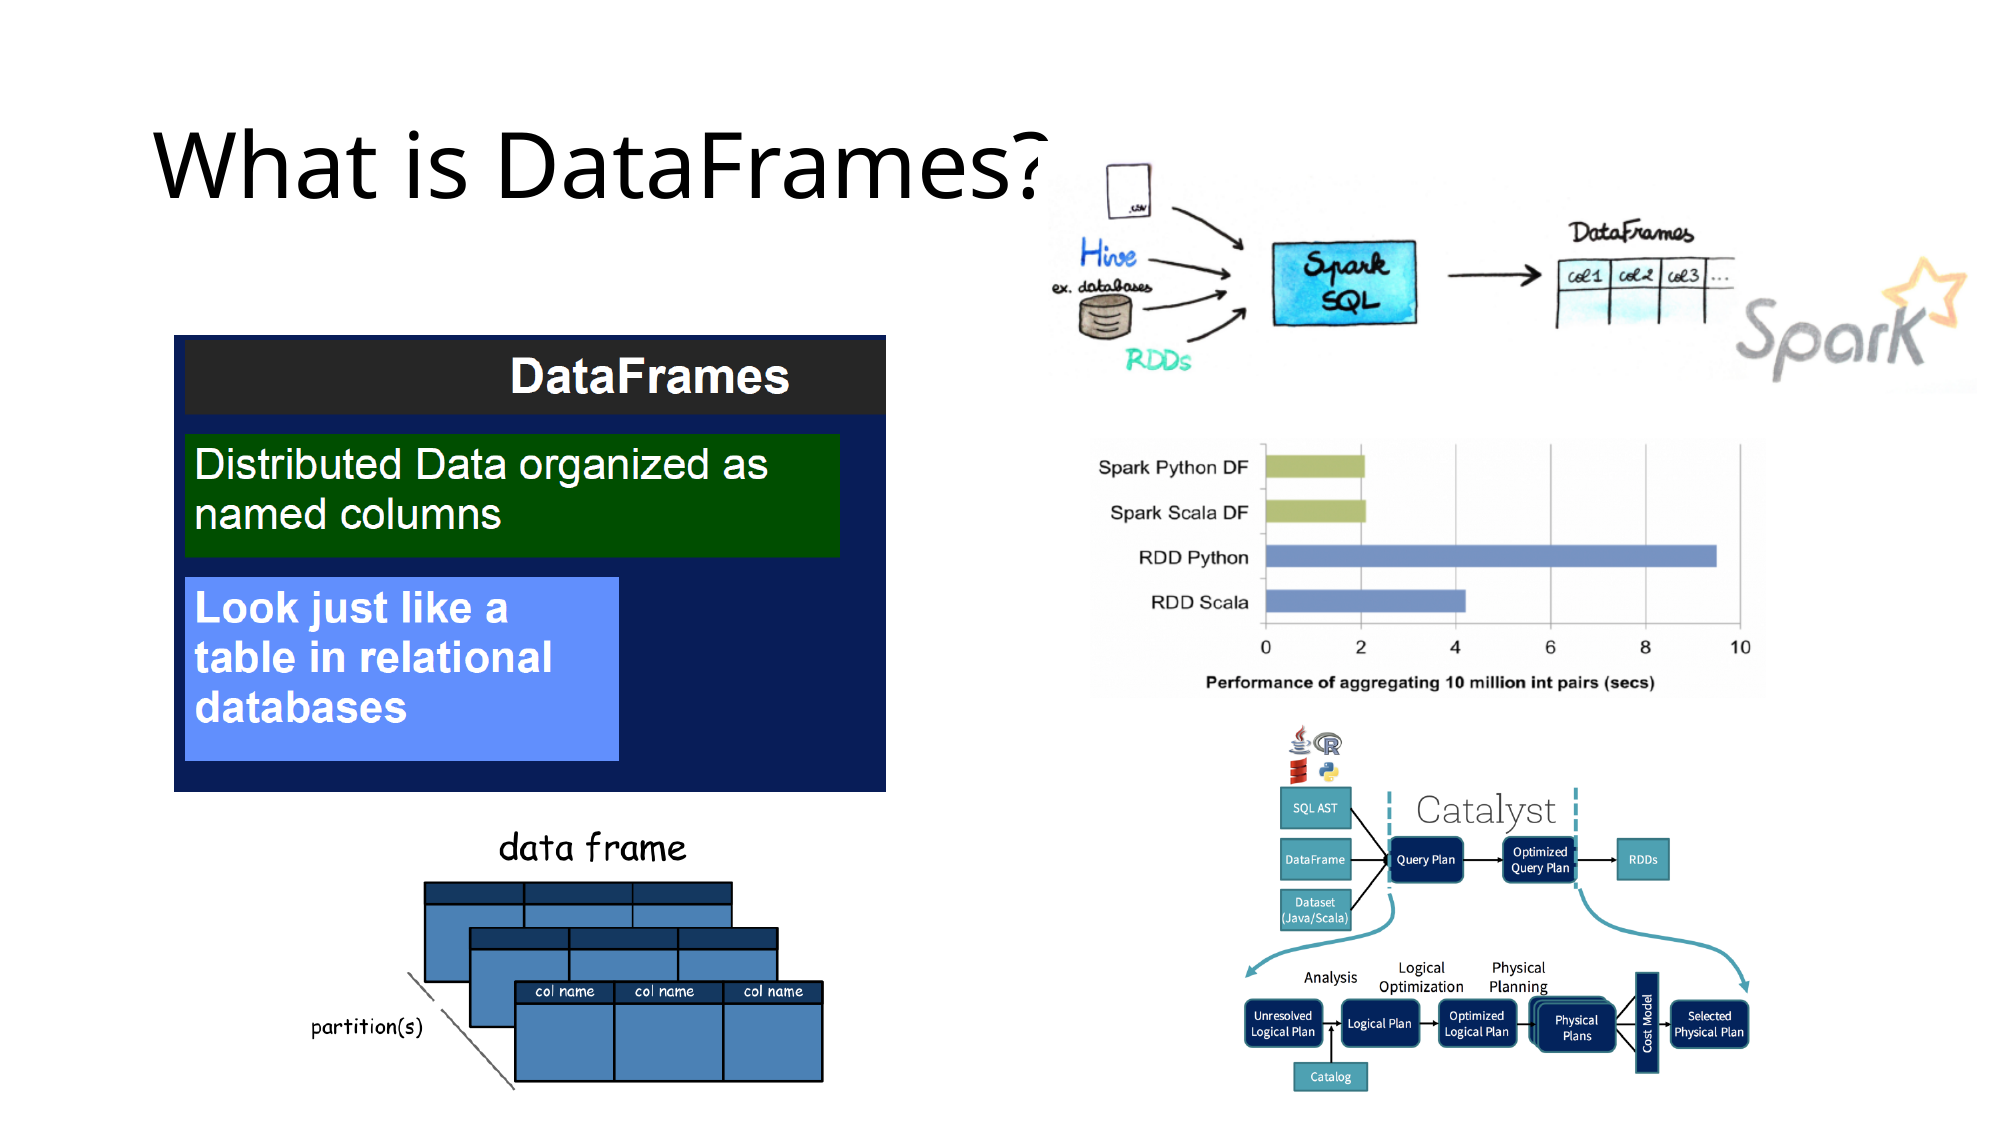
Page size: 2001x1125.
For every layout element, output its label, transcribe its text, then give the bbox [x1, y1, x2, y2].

picture [1090, 438, 1766, 698]
title What is DataFrames? [137, 59, 1863, 278]
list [293, 816, 846, 1097]
picture [1038, 141, 1977, 398]
picture [174, 334, 886, 792]
picture [1232, 718, 1766, 1097]
